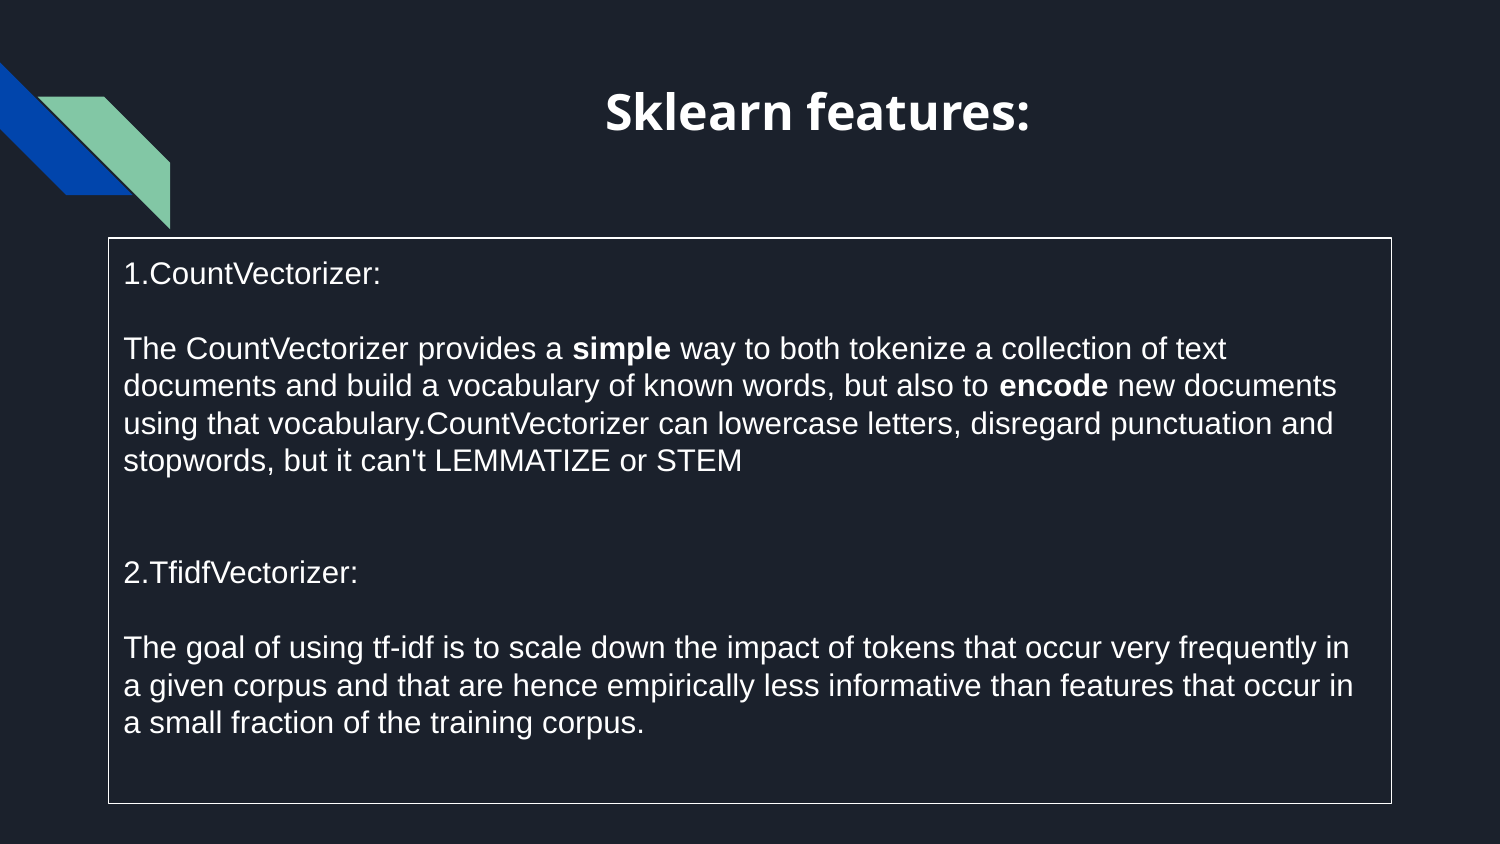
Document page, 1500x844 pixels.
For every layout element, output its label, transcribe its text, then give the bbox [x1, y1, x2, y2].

text_box [391, 71, 1417, 191]
text_box Sklearn features: [290, 65, 1316, 186]
text_box 1.CountVectorizer: The CountVectorizer provides a simple way to both tokenize a collection of text documents and build a vocabulary of known words, but also to encode new documents using that vocabulary.CountVectorizer can lowercase letters, disregard punctuation and stopwords, but it can't LEMMATIZE or STEM 2.TfidfVectorizer: The goal of using tf-idf is to scale down the impact of tokens that occur very frequently in a given corpus and that are hence empirically less informative than features that occur in a small fraction of the training corpus. [108, 238, 1392, 804]
